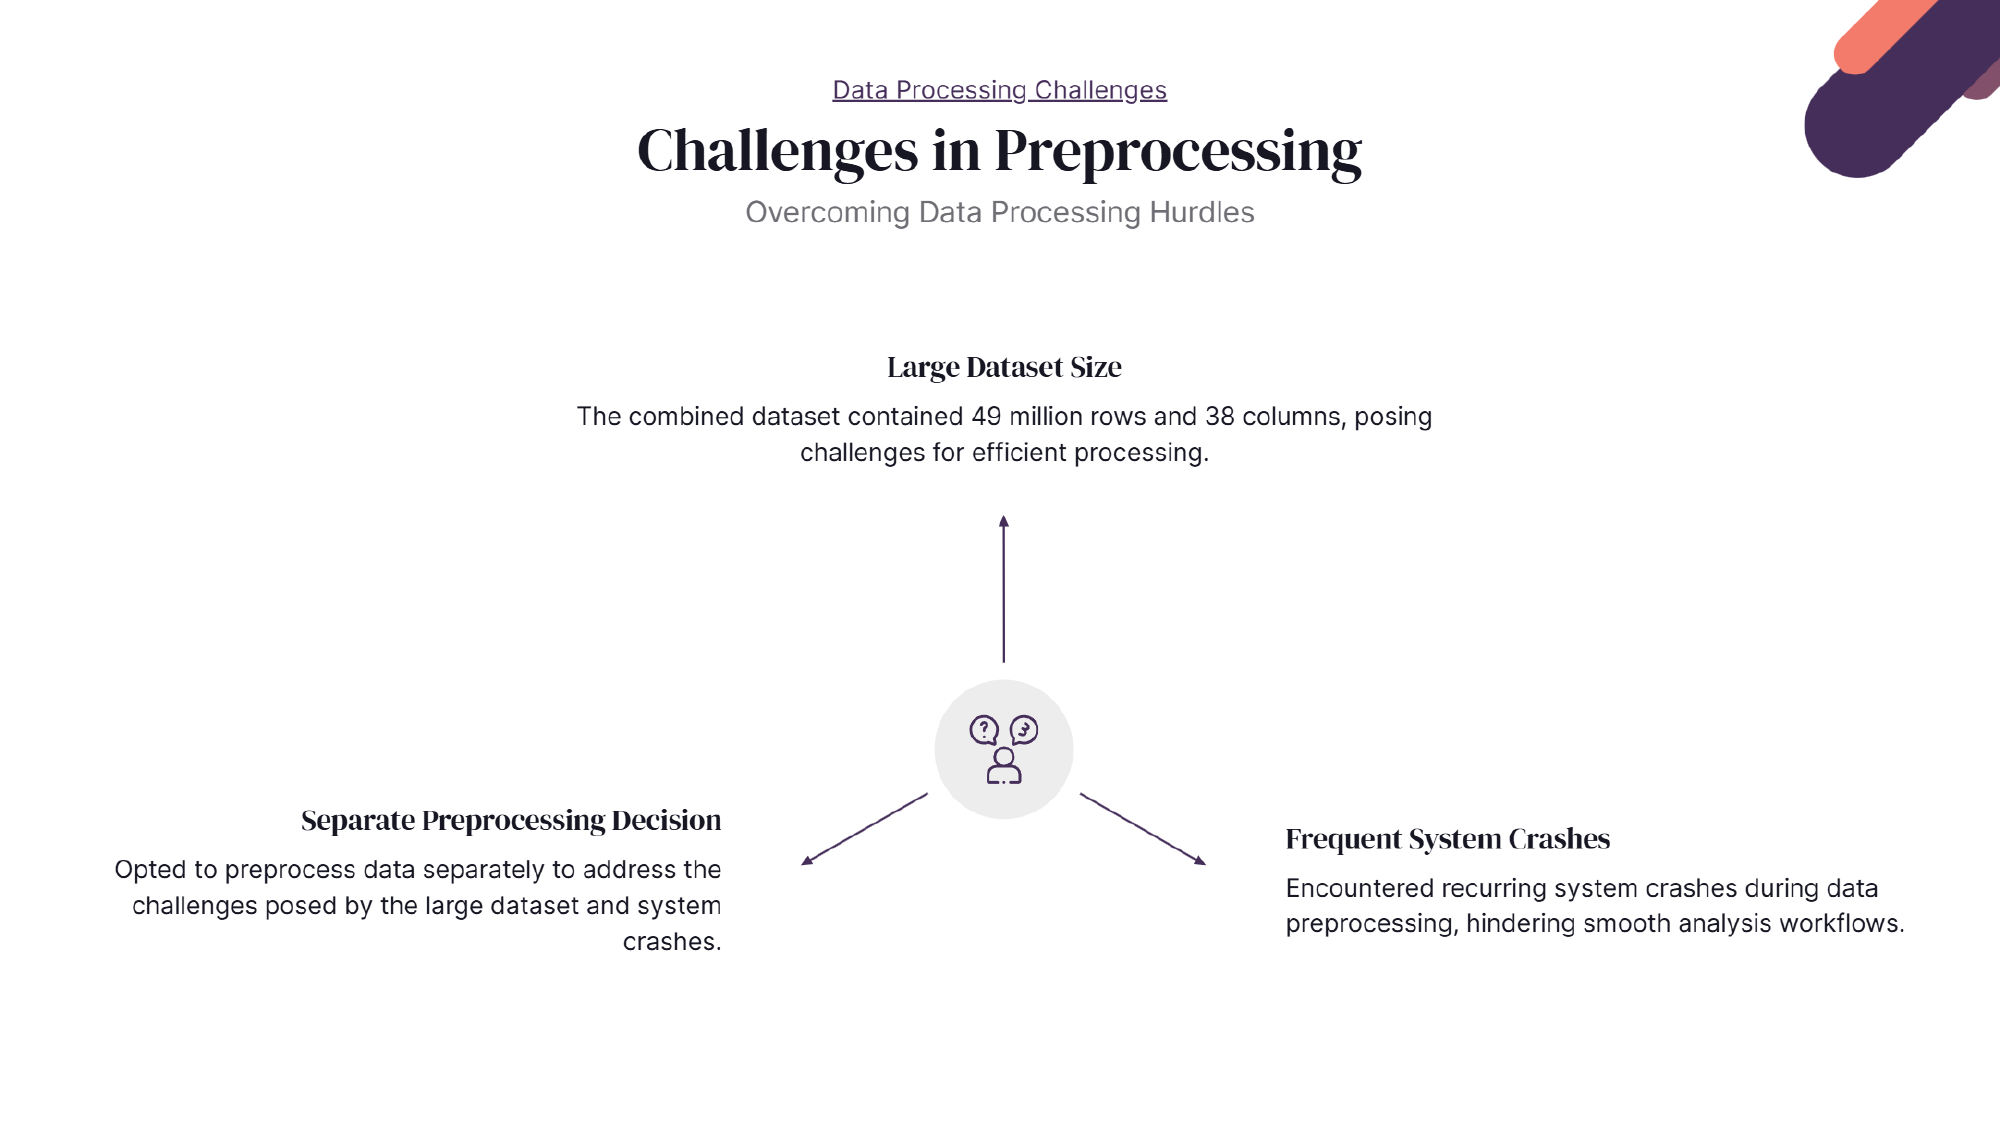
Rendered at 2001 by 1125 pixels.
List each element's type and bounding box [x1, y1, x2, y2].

list [0, 0, 2000, 1125]
